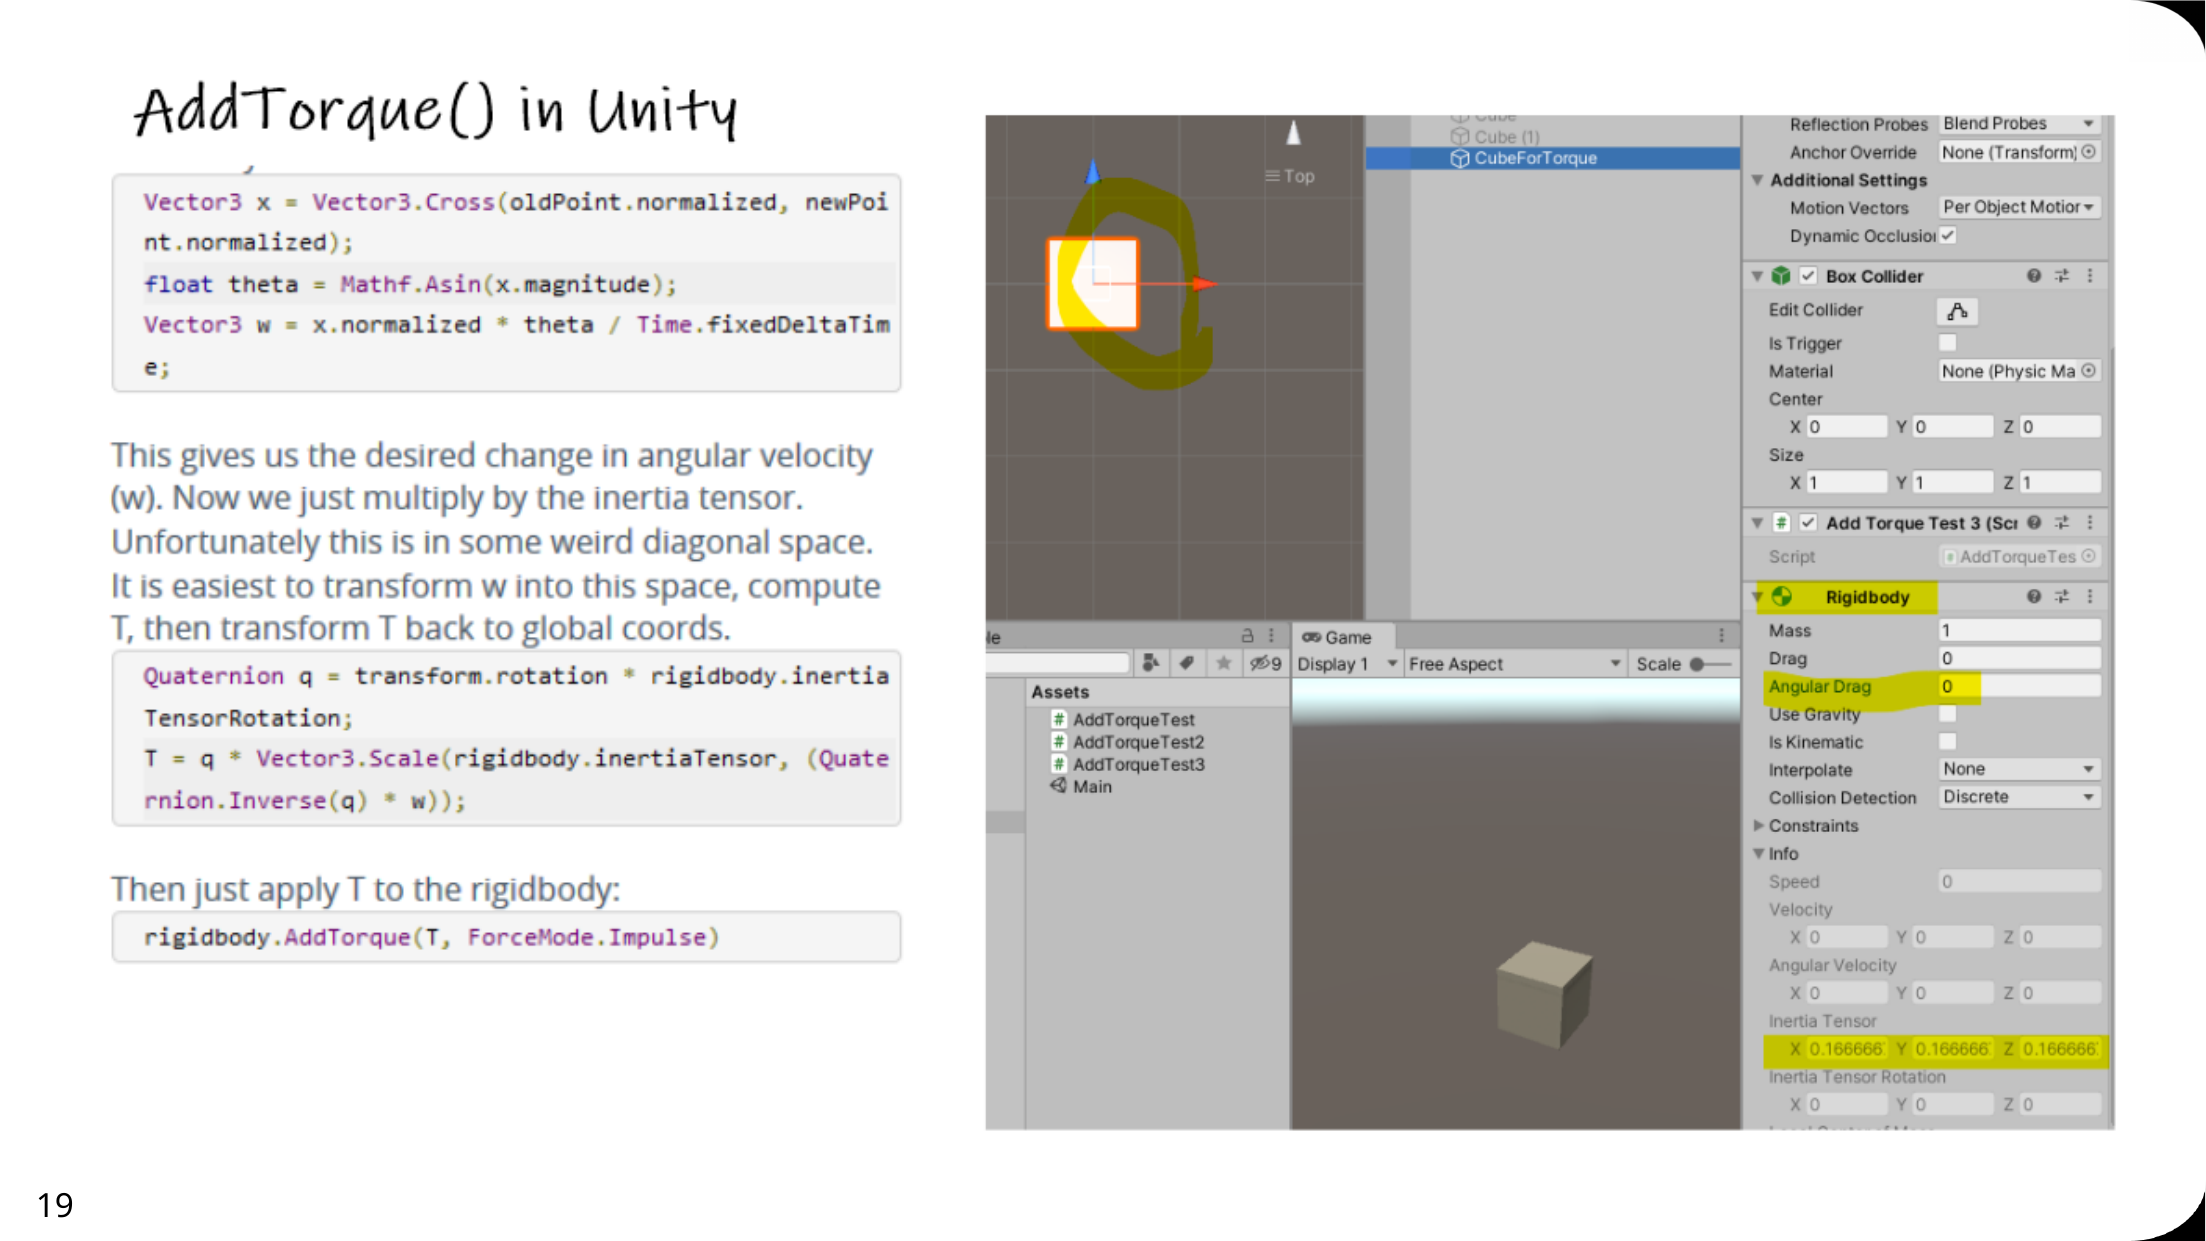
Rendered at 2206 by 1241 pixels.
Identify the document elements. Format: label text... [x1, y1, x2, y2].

picture [972, 92, 2119, 1148]
picture [86, 64, 952, 988]
picture [2127, 1179, 2206, 1241]
slide_number 19 [18, 1175, 227, 1228]
picture [2130, 1, 2205, 62]
